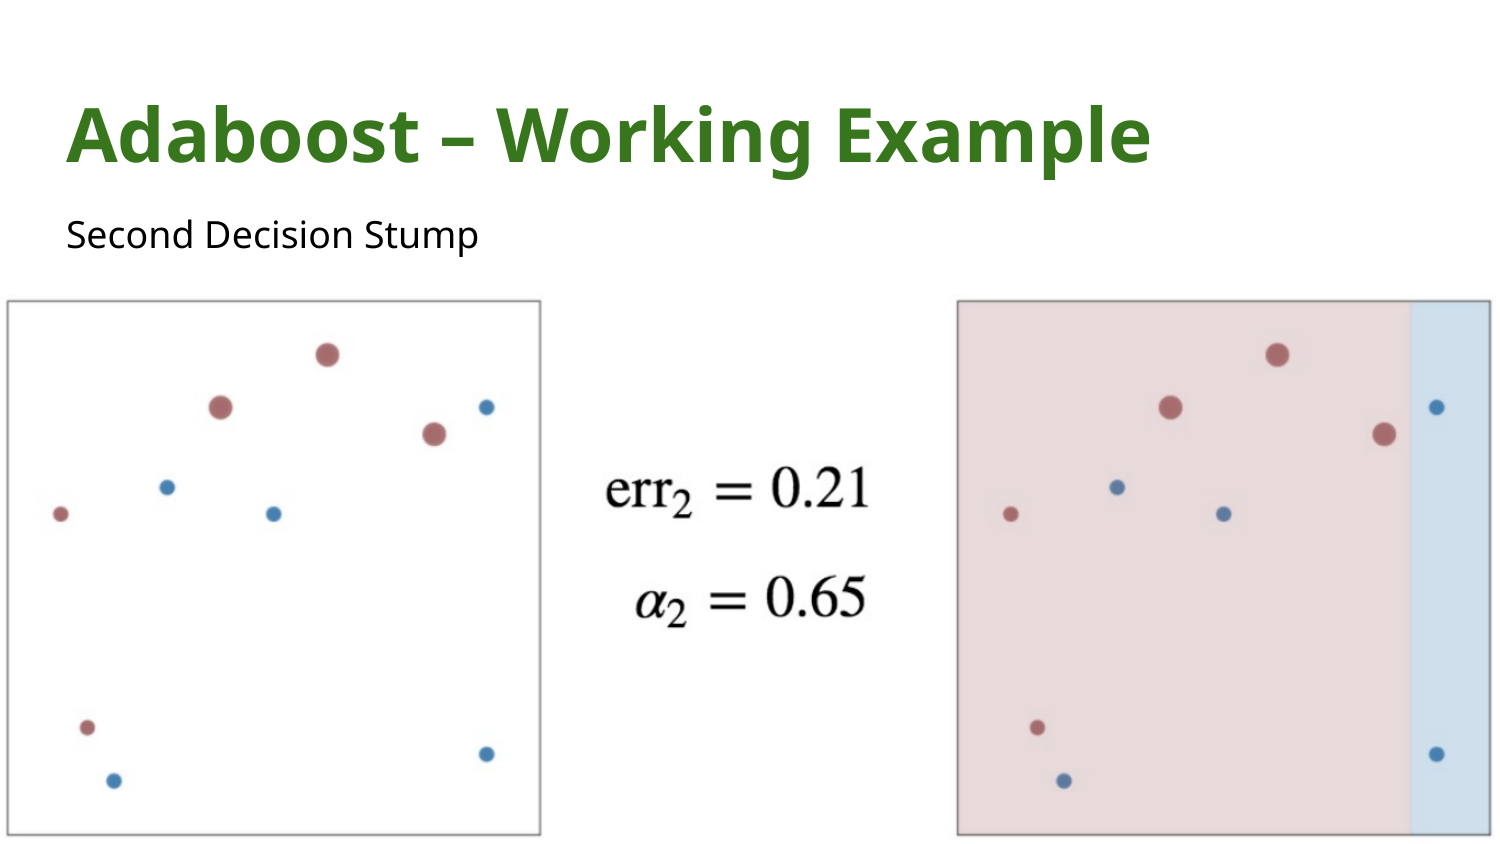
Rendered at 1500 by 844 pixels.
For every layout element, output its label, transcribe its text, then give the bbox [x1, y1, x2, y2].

title Adaboost – Working Example [51, 72, 1449, 167]
picture [0, 293, 1500, 844]
list Second Decision Stump [51, 189, 1449, 292]
